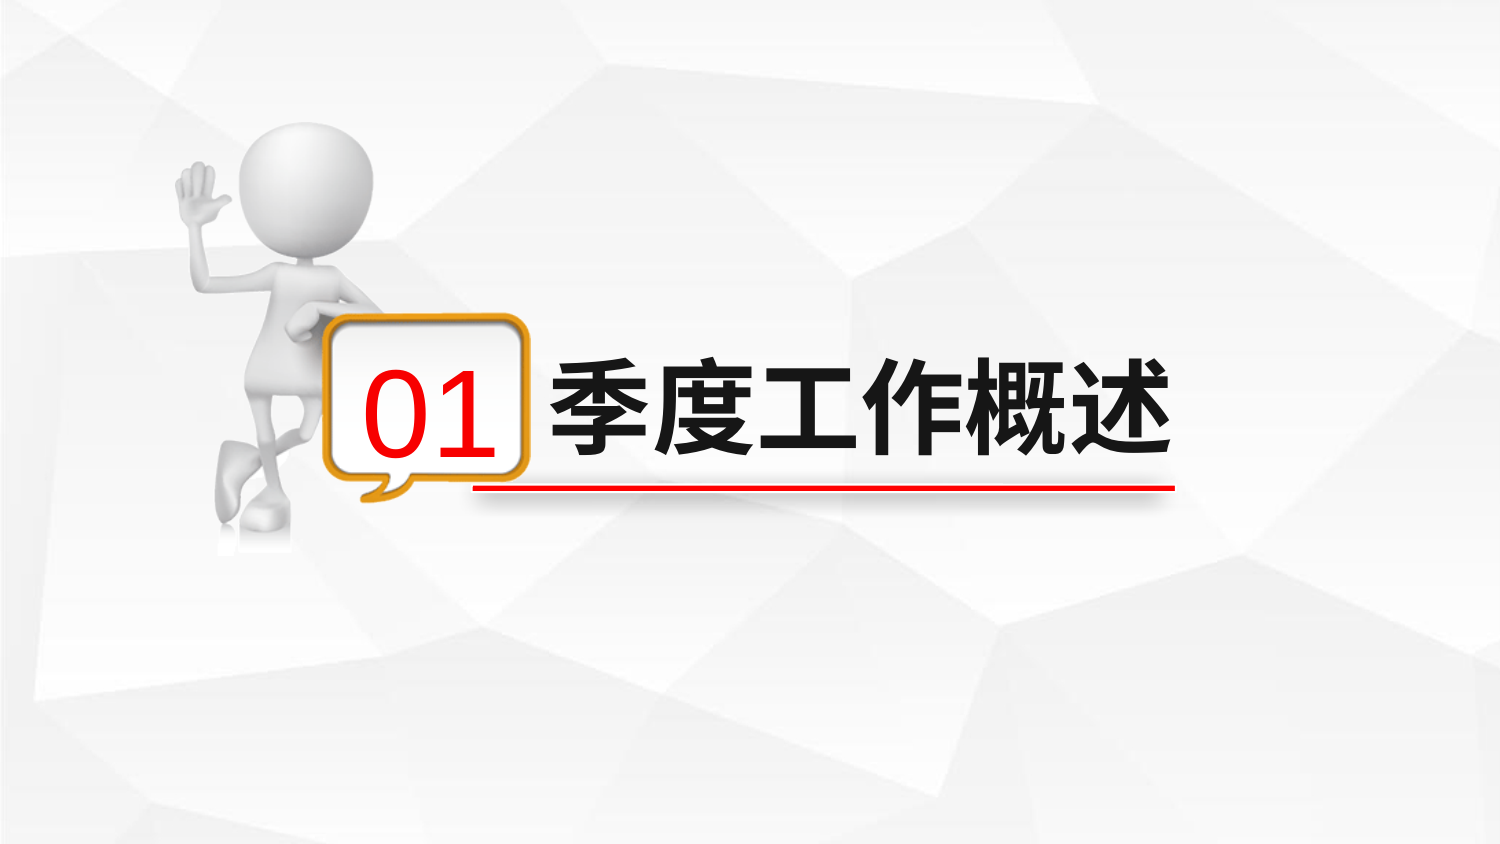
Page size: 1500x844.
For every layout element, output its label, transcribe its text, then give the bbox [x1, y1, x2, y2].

text_box 01 [531, 325, 540, 490]
text_box [531, 483, 1178, 494]
text_box 季度工作概述 [540, 334, 1189, 475]
picture [0, 0, 1500, 844]
